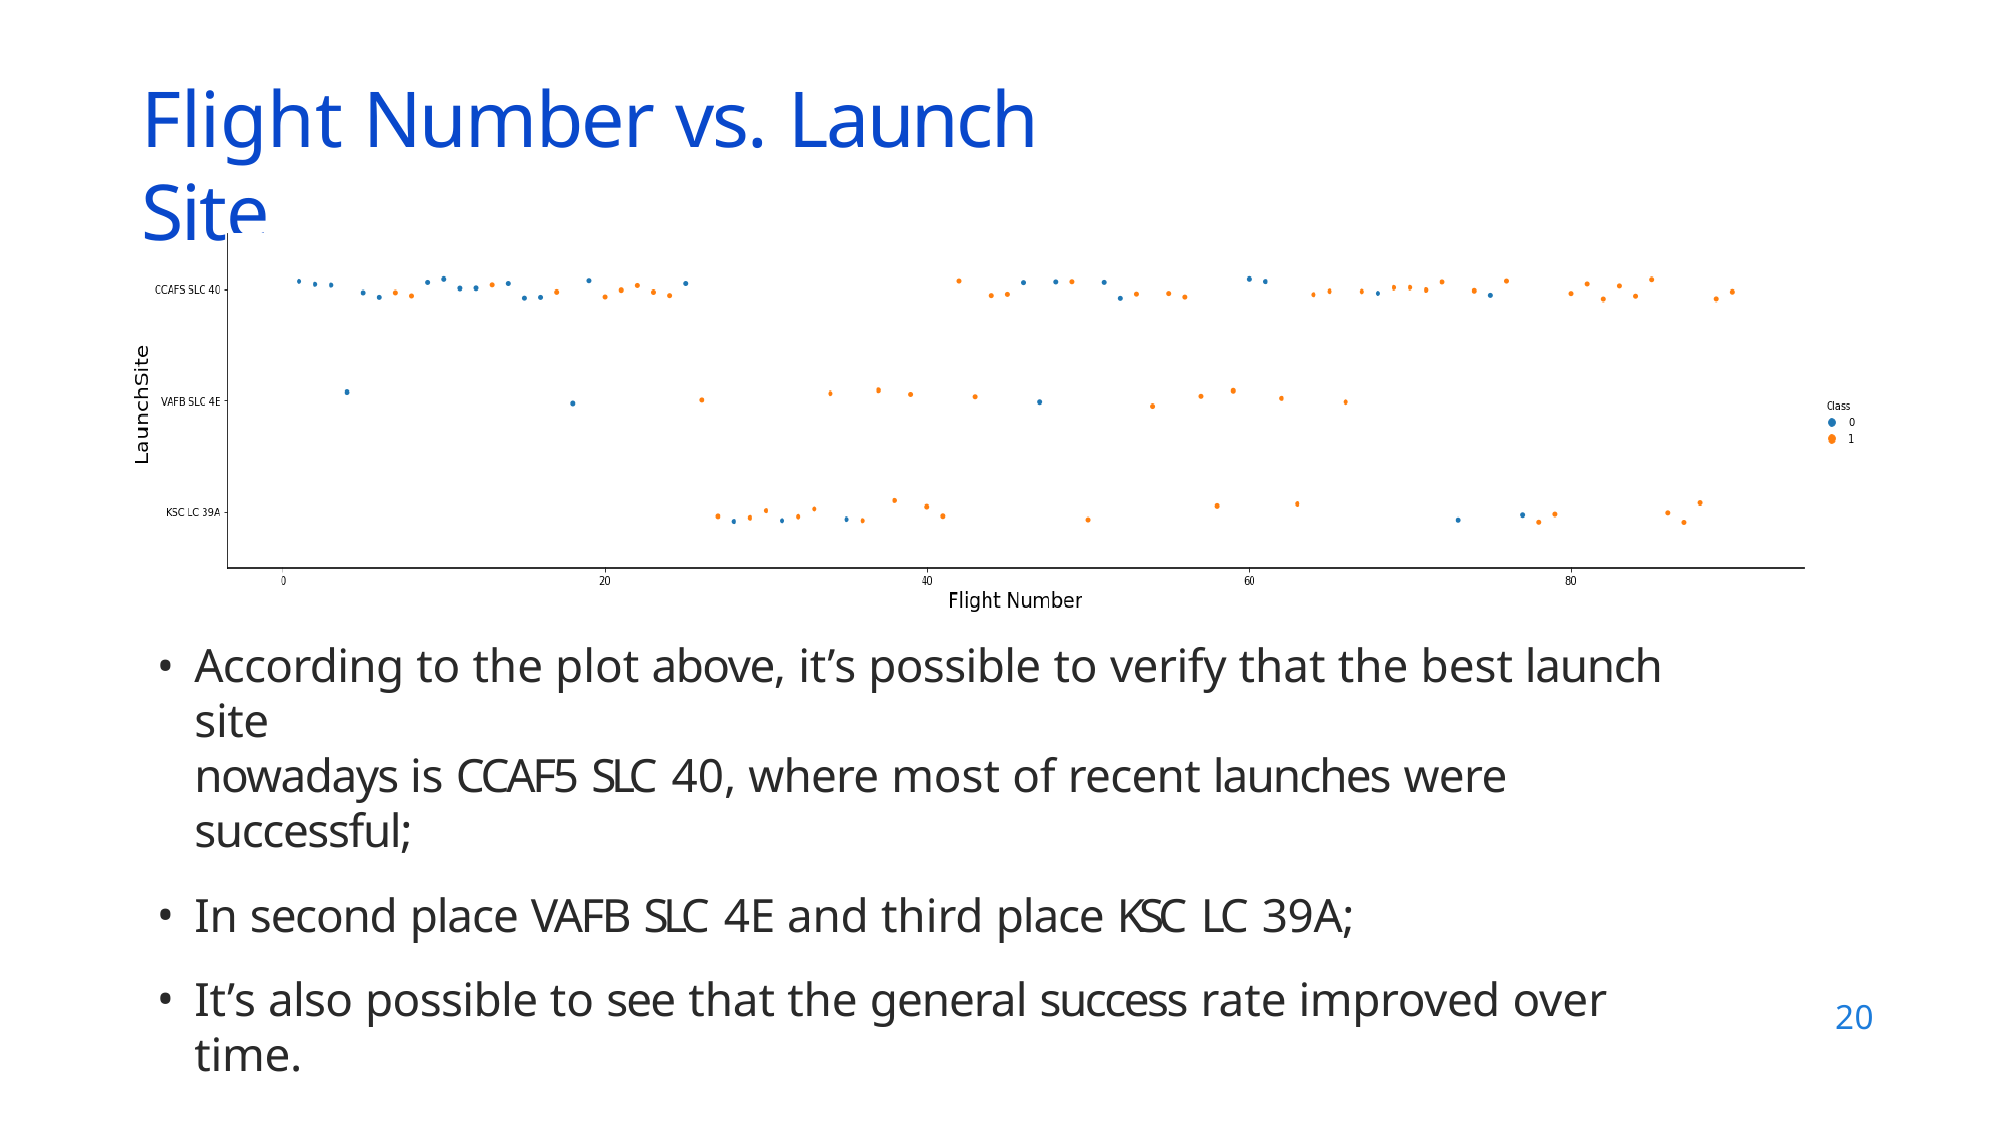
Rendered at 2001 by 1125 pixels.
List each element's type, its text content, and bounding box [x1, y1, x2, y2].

picture [126, 227, 1862, 619]
text_box According to the plot above, it’s possible to verify that the best launch site nowadays is CCAF5 SLC 40, where most of recent launches were successful; In second place VAFB SLC 4E and third place KSC LC 39A; It’s also possible to see that the general success rate improved over time. [154, 634, 1689, 1081]
title Flight Number vs. Launch Site [139, 68, 1128, 227]
slide_number 20 [1818, 696, 1874, 1125]
